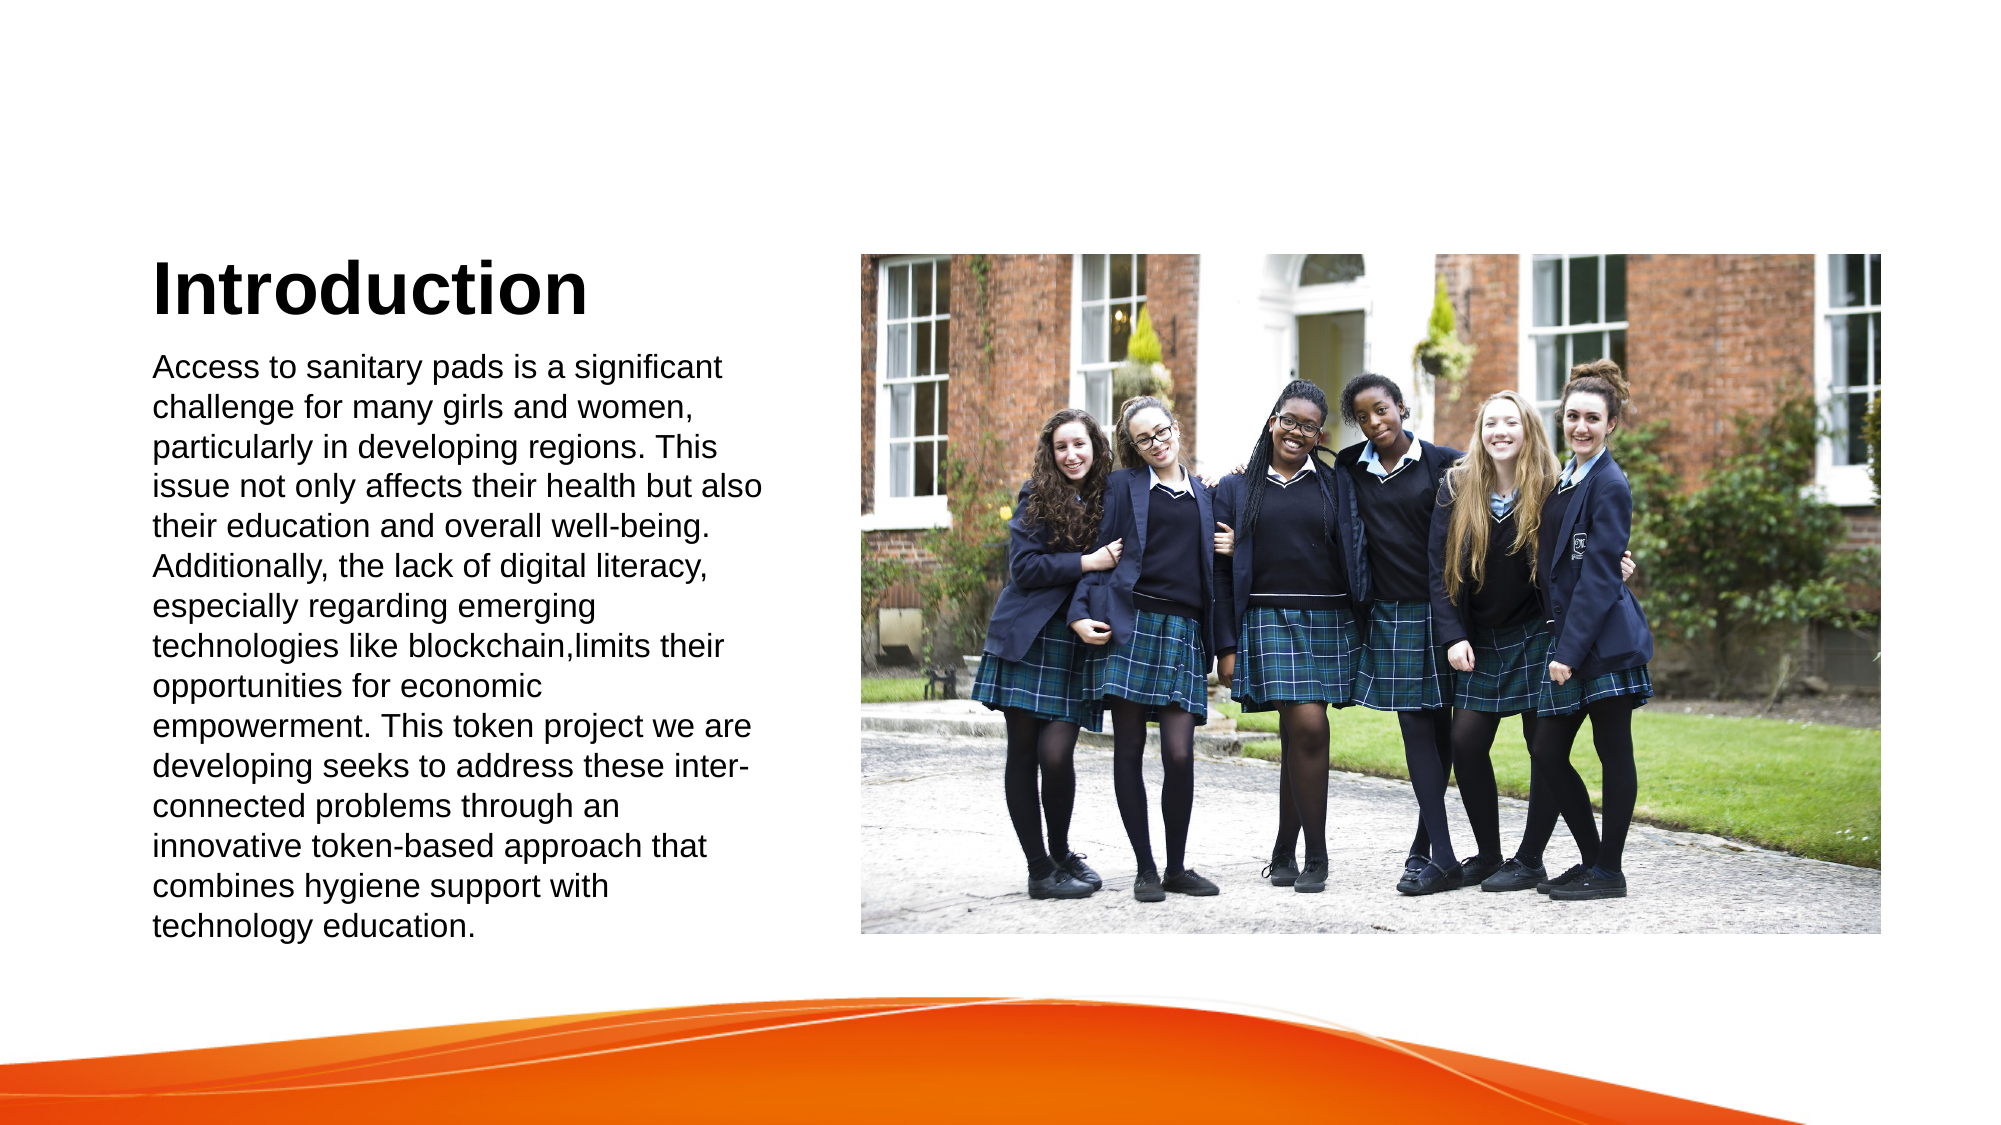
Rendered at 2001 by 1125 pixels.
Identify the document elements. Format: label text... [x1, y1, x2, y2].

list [861, 254, 1881, 934]
title Introduction [137, 74, 784, 337]
picture [0, 0, 2000, 1125]
list Access to sanitary pads is a significant challenge for many girls and women, particularly in developing regions. This issue not only affects their health but also their education and overall well-being. Additionally, the lack of digital literacy, especially regarding emerging technologies like blockchain,limits their opportunities for economic empowerment. This token project we are developing seeks to address these inter-connected problems through an innovative token-based approach that combines hygiene support with technology education. [137, 337, 784, 963]
